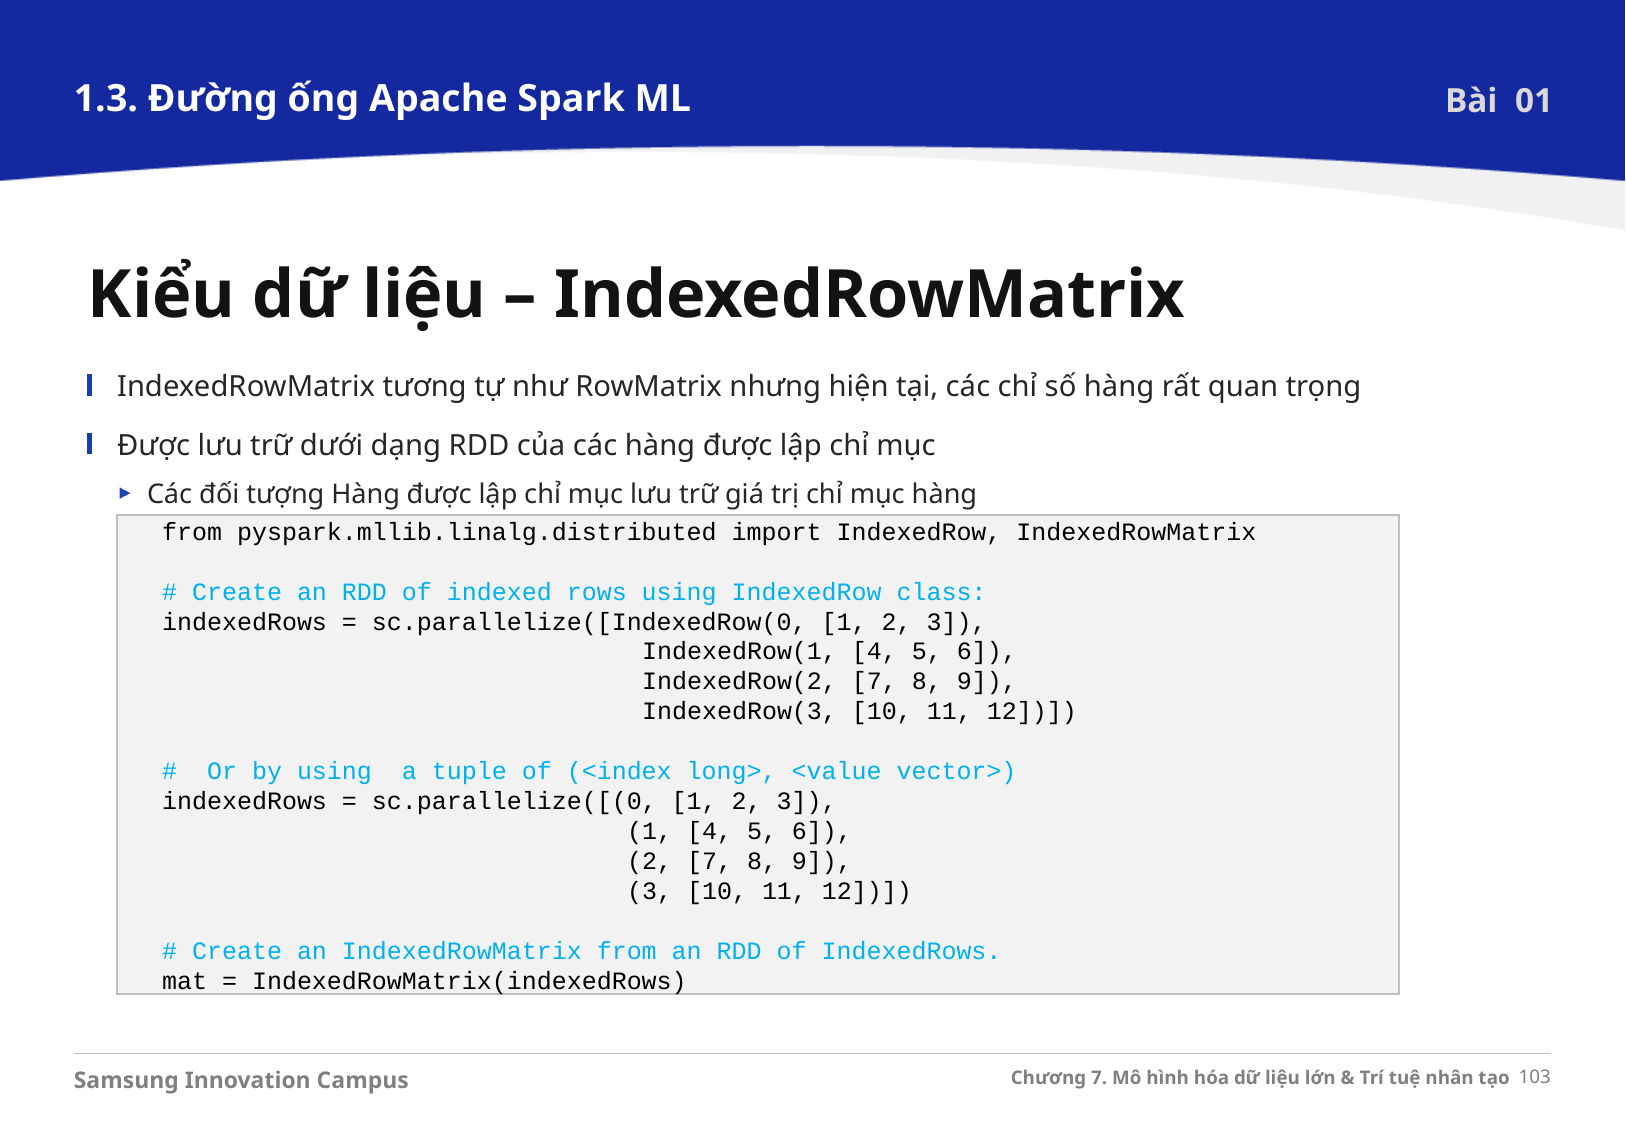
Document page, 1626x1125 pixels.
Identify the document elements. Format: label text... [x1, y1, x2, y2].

list 1.3. Đường ống Apache Spark ML [73, 73, 980, 119]
list Bài 01 [1423, 79, 1554, 120]
list IndexedRowMatrix tương tự như RowMatrix nhưng hiện tại, các chỉ số hàng rất quan trọng Được lưu trữ dưới dạng RDD của các hàng được lập chỉ mục Các đối tượng Hàng được lập chỉ mục lưu trữ giá trị chỉ mục hàng [87, 365, 1531, 516]
picture [0, 0, 1625, 1125]
list Kiểu dữ liệu – IndexedRowMatrix [87, 249, 1531, 331]
text_box from pyspark.mllib.linalg.distributed import IndexedRow, IndexedRowMatrix # Create an RDD of indexed rows using IndexedRow class: indexedRows = sc.parallelize([IndexedRow(0, [1, 2, 3]), IndexedRow(1, [4, 5, 6]), IndexedRow(2, [7, 8, 9]), IndexedRow(3, [10, 11, 12])]) # Or by using a tuple of (<index long>, <value vector>) indexedRows = sc.parallelize([(0, [1, 2, 3]), (1, [4, 5, 6]), (2, [7, 8, 9]), (3, [10, 11, 12])]) # Create an IndexedRowMatrix from an RDD of IndexedRows. mat = IndexedRowMatrix(indexedRows) [116, 514, 1400, 995]
